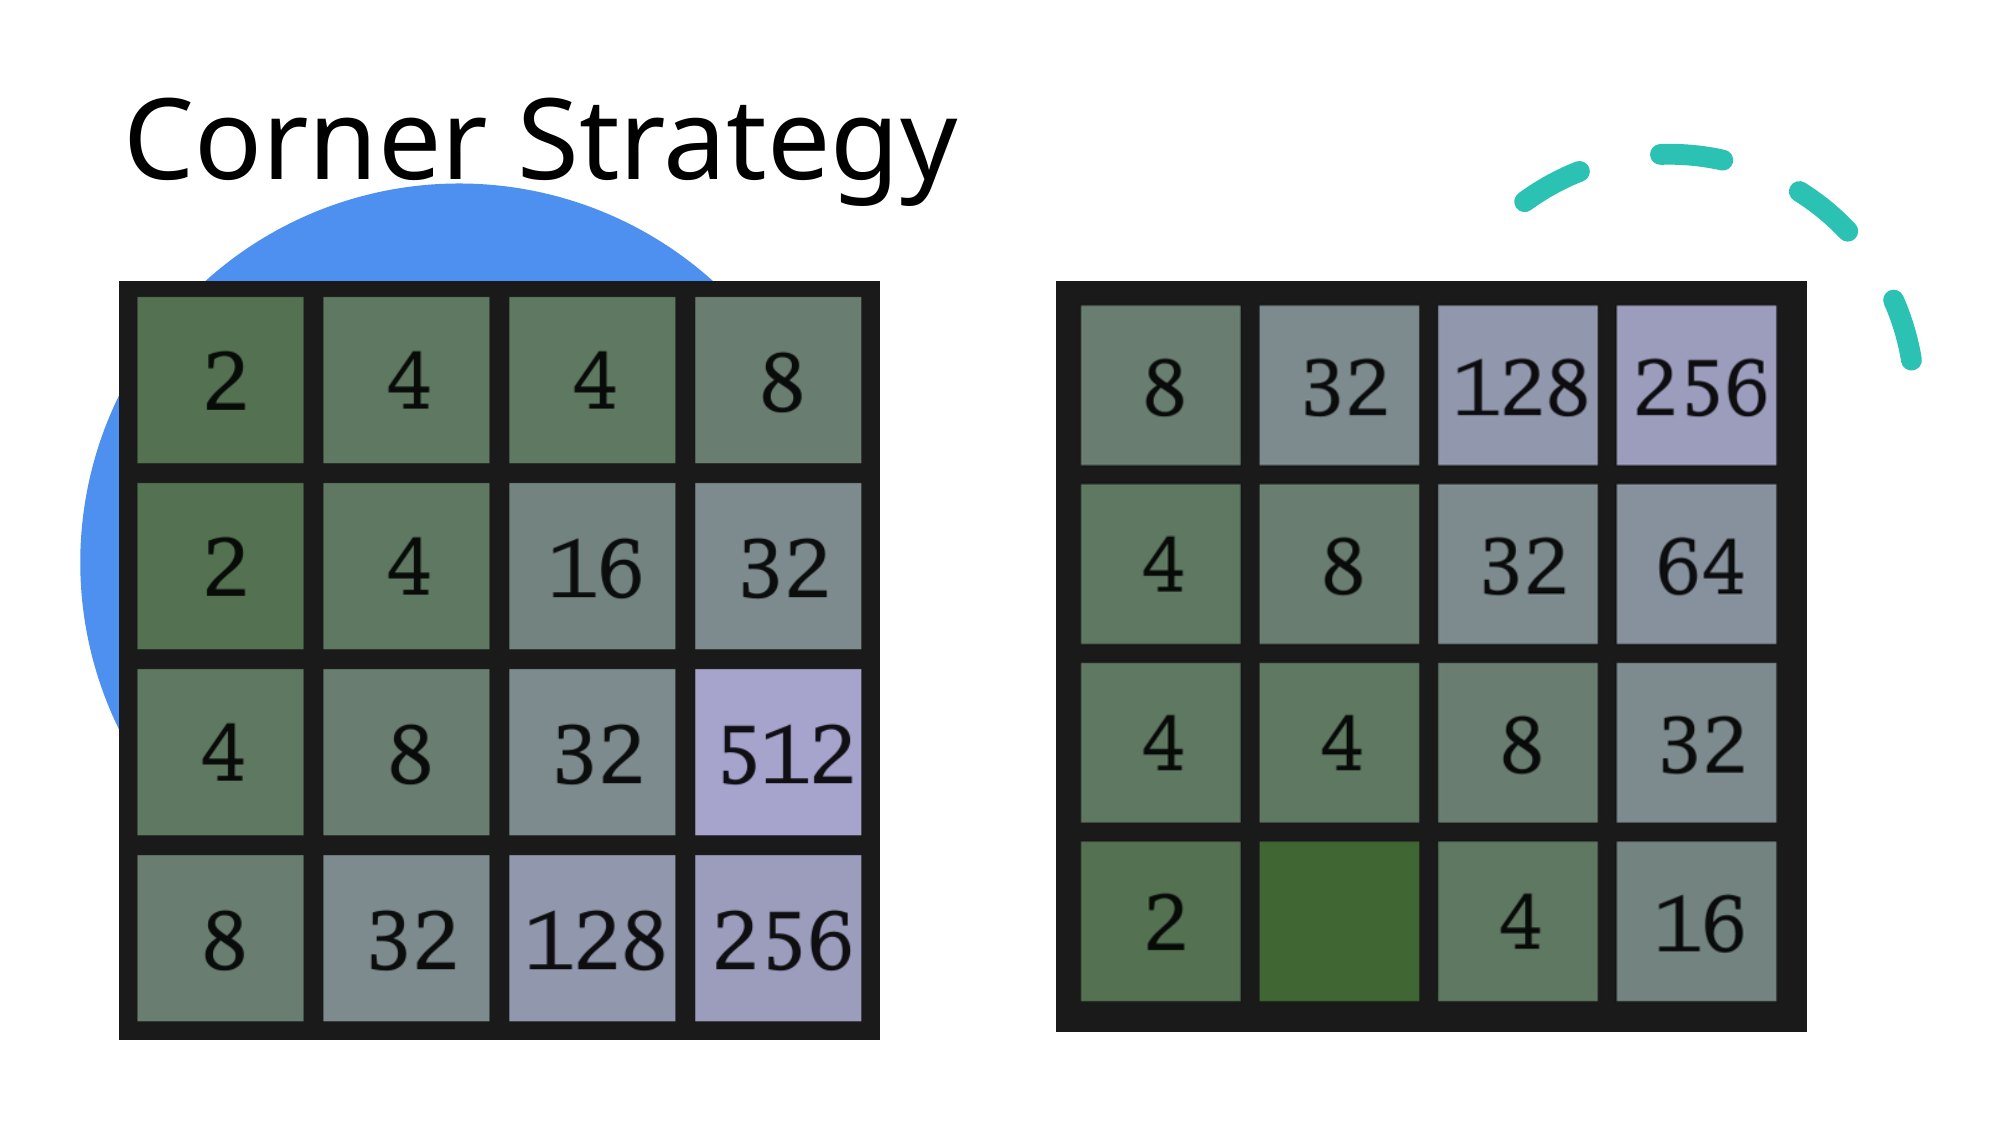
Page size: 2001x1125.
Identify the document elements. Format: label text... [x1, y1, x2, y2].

picture [118, 281, 881, 1041]
text_box Corner Strategy [43, 76, 1038, 210]
picture [1056, 281, 1807, 1032]
